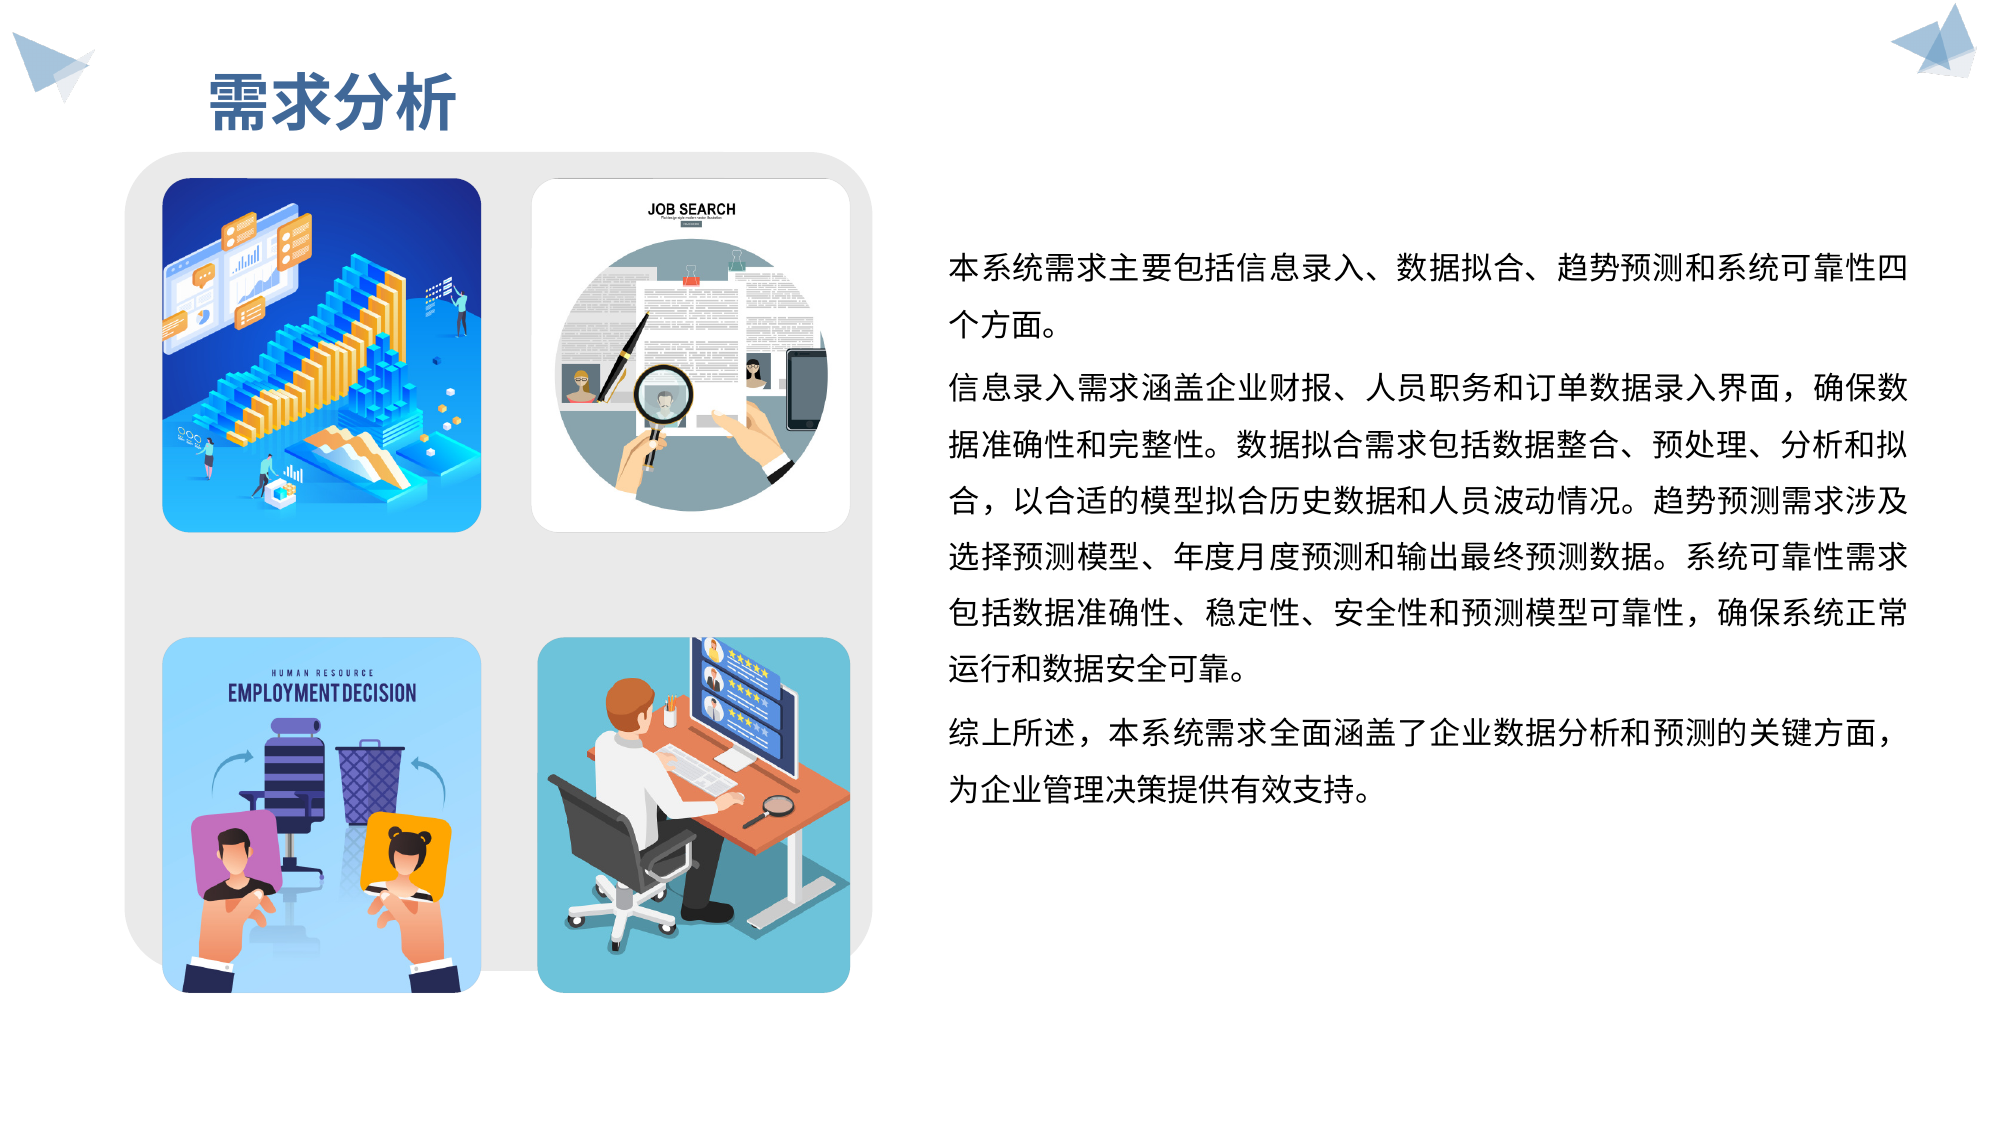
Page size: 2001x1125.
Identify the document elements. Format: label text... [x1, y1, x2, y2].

picture [162, 178, 482, 533]
picture [531, 178, 851, 533]
text_box [123, 150, 874, 972]
text_box 需求分析 [187, 12, 1829, 158]
picture [537, 637, 851, 993]
picture [1881, 0, 2000, 101]
picture [0, 0, 119, 112]
picture [162, 637, 482, 993]
text_box 本系统需求主要包括信息录入、数据拟合、趋势预测和系统可靠性四个方面。 信息录入需求涵盖企业财报、人员职务和订单数据录入界面，确保数据准确性和完整性。数据拟合需求包括数据整合、预处理、分析和拟合，以合适的模型拟合历史数据和人员波动情况。趋势预测需求涉及选择预测模型、年度月度预测和输出最终预测数据。系统可靠性需求包括数据准确性、稳定性、安全性和预测模型可靠性，确保系统正常运行和数据安全可靠。 综上所述，本系统需求全面涵盖了企业数据分析和预测的关键方面，为企业管理决策提供有效支持。 [933, 214, 1917, 993]
